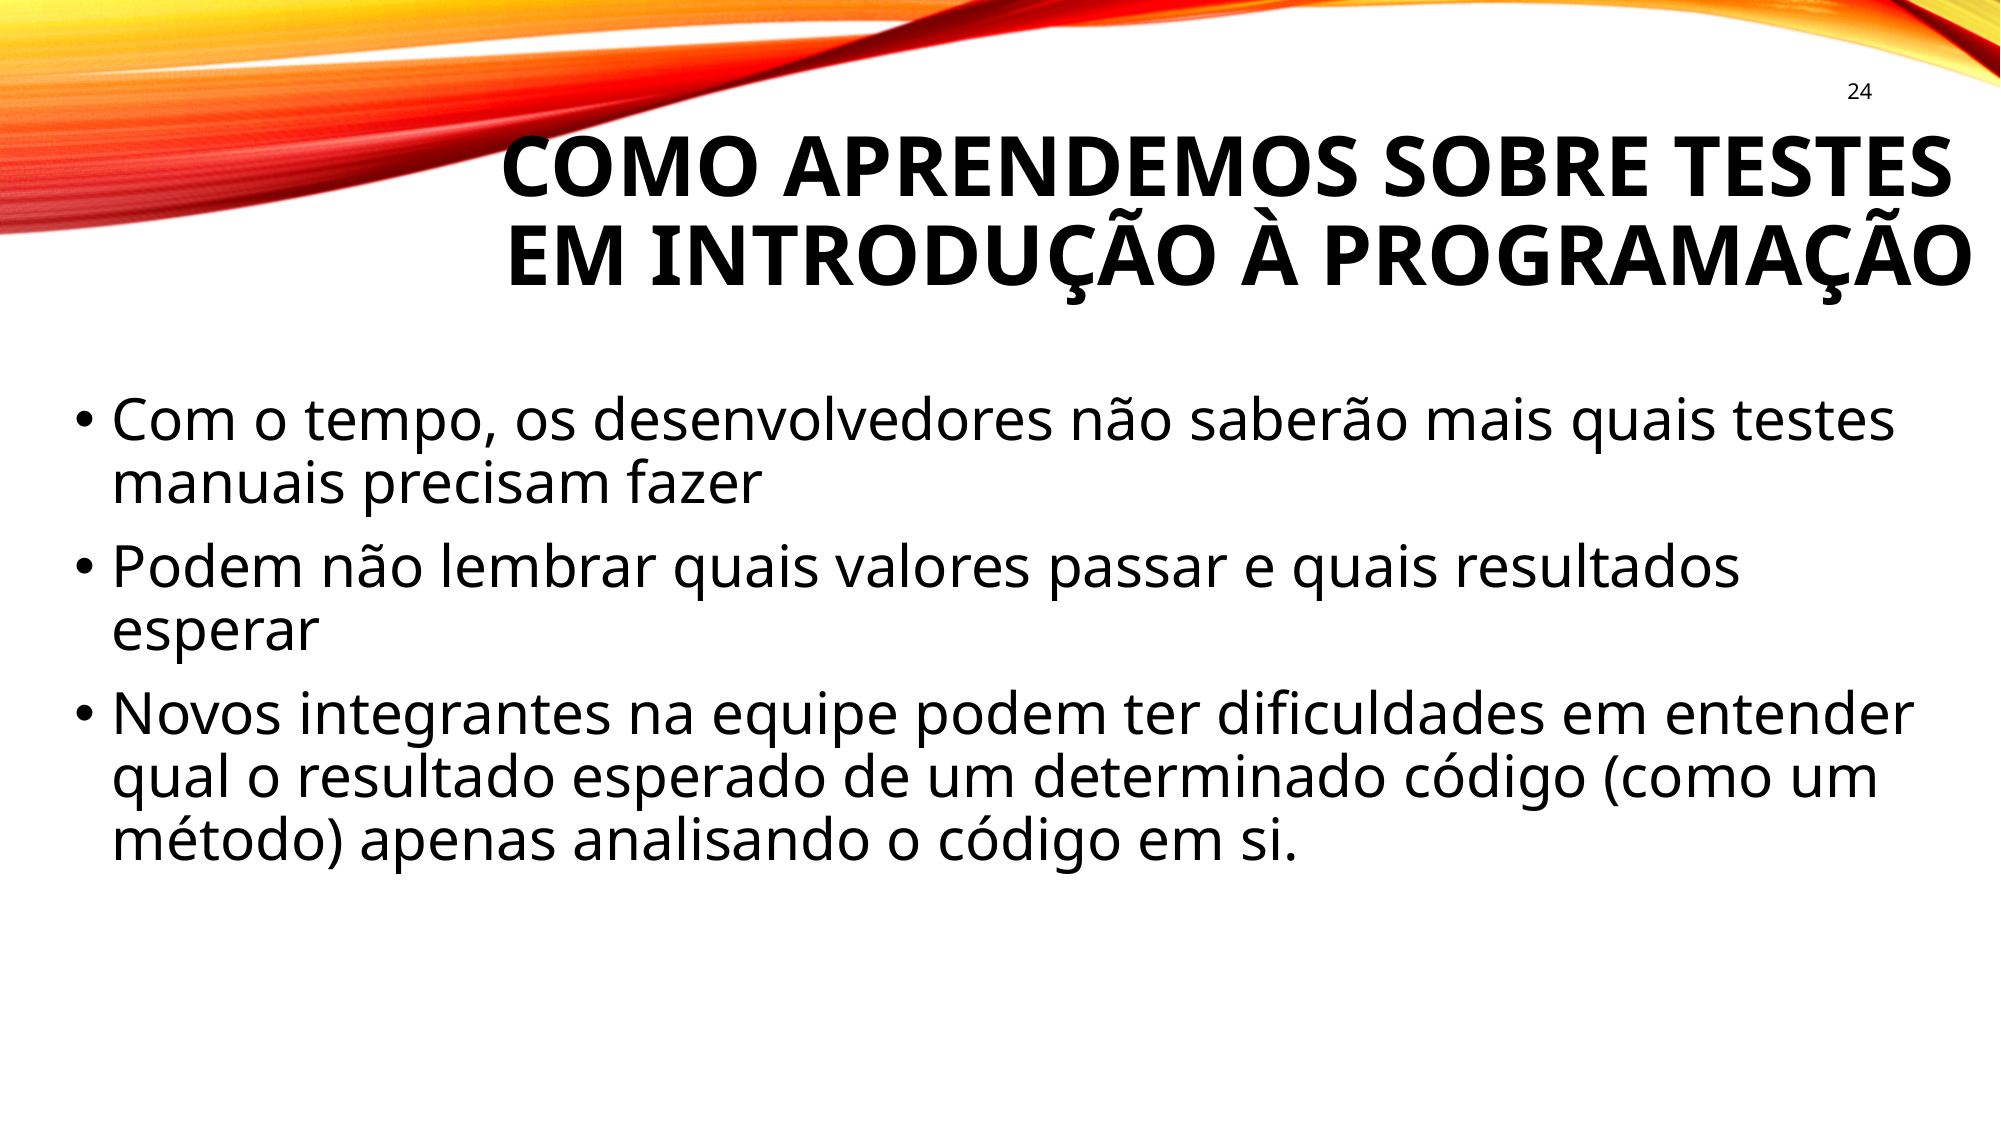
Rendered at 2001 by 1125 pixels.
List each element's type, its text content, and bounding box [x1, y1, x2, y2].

picture [0, 0, 2000, 237]
slide_number 24 [1437, 62, 1888, 123]
title Como aprendemos sobre testes em introdução à programação [303, 90, 1992, 338]
list Com o tempo, os desenvolvedores não saberão mais quais testes manuais precisam fazer Podem não lembrar quais valores passar e quais resultados esperar Novos integrantes na equipe podem ter dificuldades em entender qual o resultado esperado de um determinado código (como um método) apenas analisando o código em si. [59, 383, 1941, 1022]
